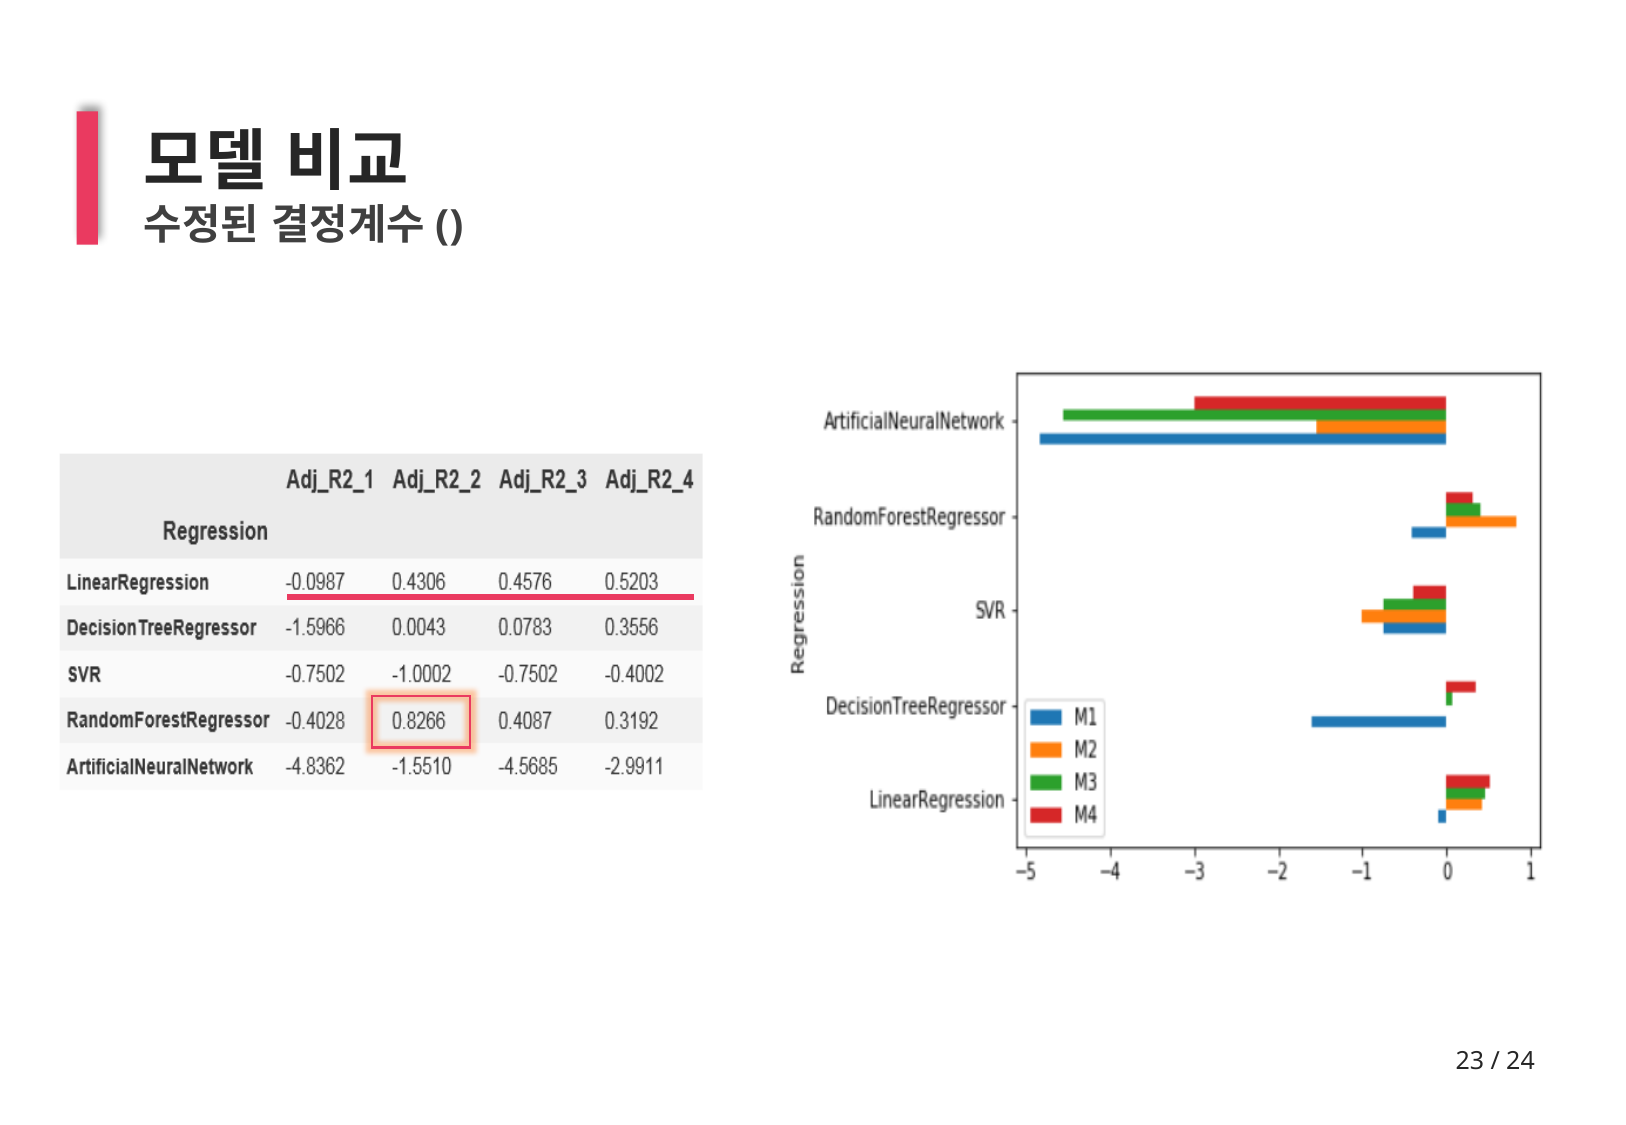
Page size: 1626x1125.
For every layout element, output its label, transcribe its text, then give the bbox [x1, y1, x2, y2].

picture [59, 448, 715, 791]
text_box 23 / 24 [1440, 1037, 1560, 1082]
picture [786, 359, 1560, 903]
text_box [76, 110, 99, 246]
